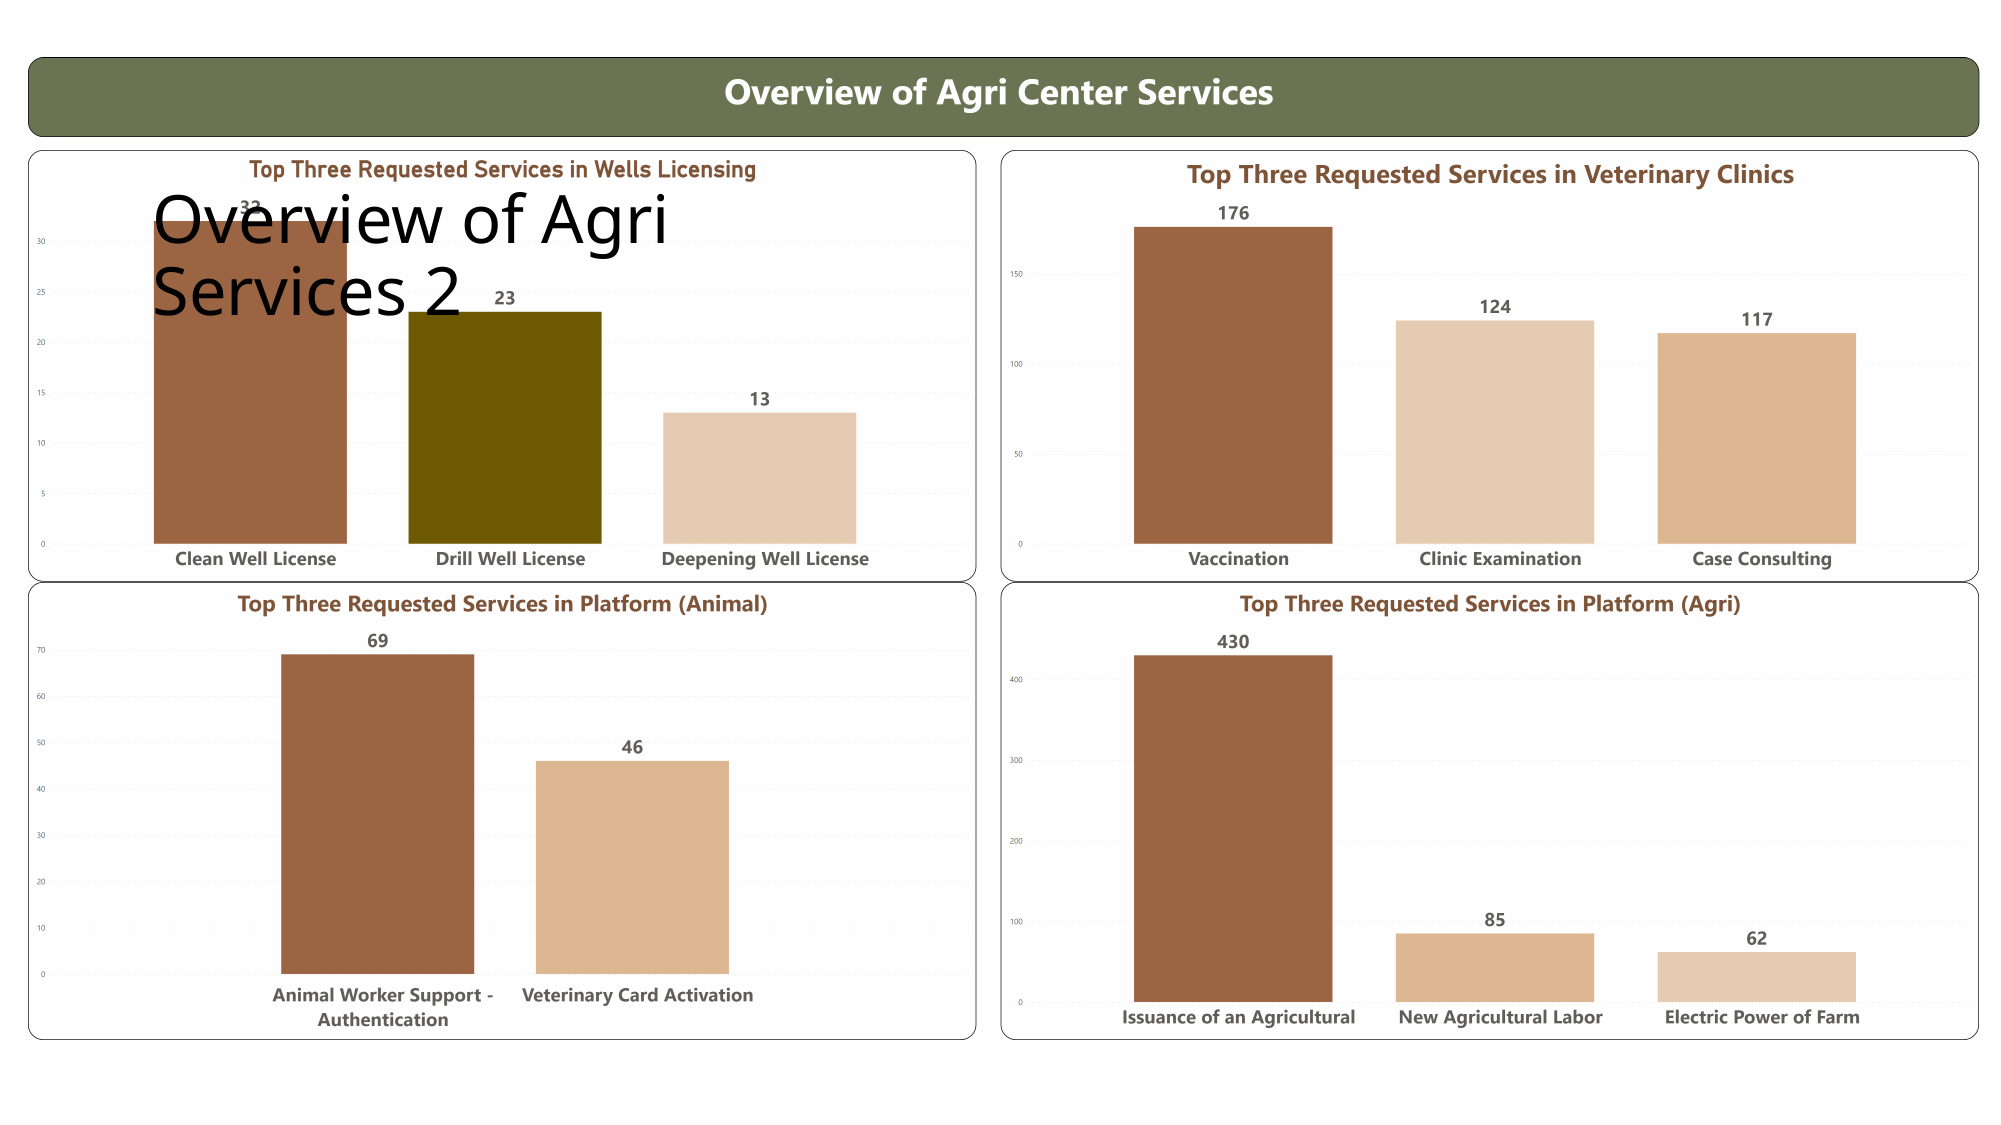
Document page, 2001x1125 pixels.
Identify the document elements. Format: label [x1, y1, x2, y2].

picture [0, 57, 2000, 1065]
